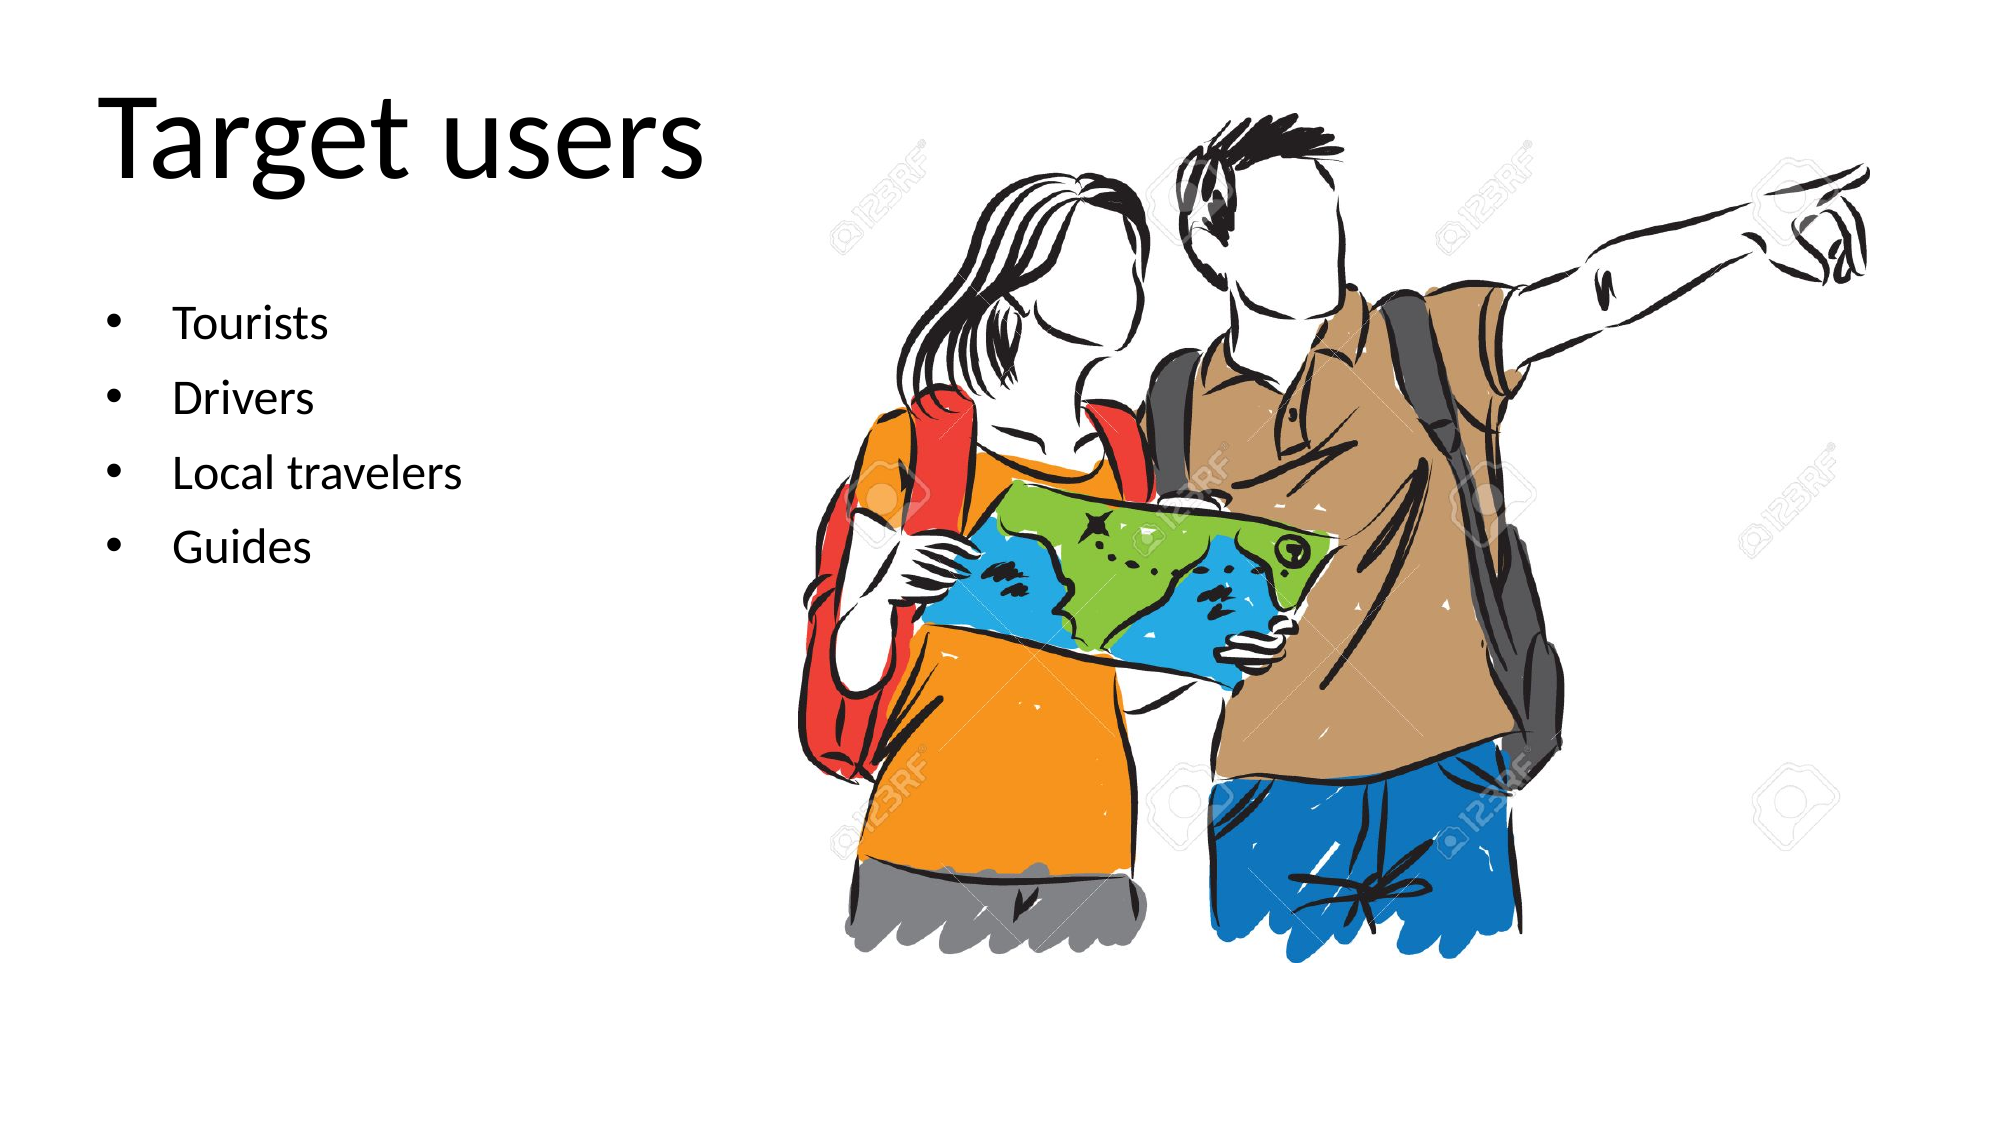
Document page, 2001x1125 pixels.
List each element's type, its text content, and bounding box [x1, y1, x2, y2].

title Target users [82, 78, 851, 213]
picture [797, 113, 1870, 964]
subtitle Tourists Drivers Local travelers Guides [82, 288, 1901, 1053]
